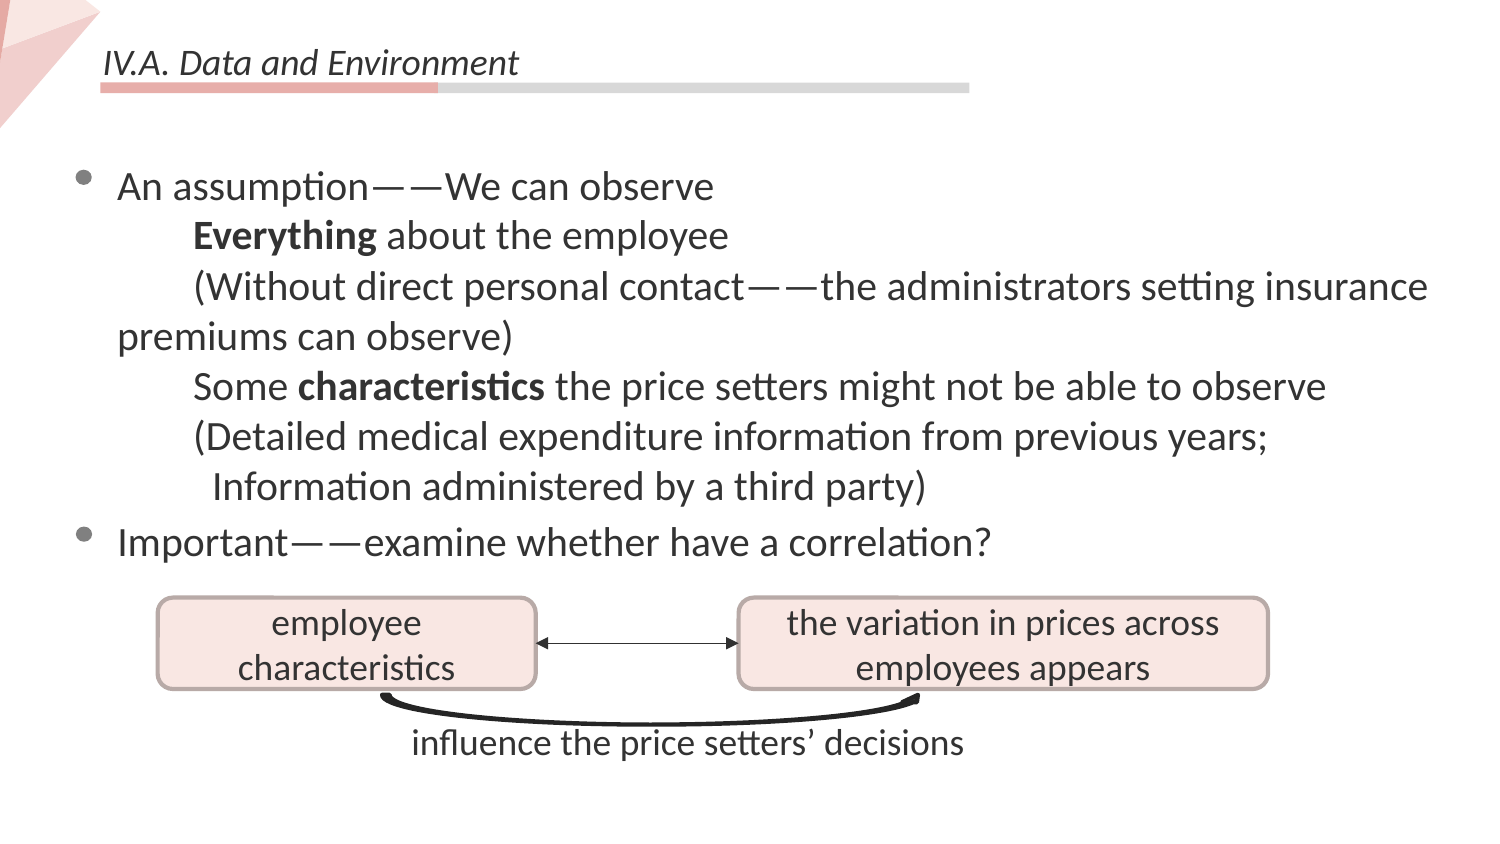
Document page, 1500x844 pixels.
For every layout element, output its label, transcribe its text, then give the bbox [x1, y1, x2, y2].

text_box IV.A. Data and Environment [104, 30, 1500, 90]
text_box [864, 692, 921, 710]
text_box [76, 524, 1497, 574]
text_box [104, 82, 438, 94]
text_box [76, 150, 1496, 520]
text_box influence the price setters’ decisions [396, 710, 980, 771]
text_box [438, 82, 970, 94]
text_box [380, 692, 440, 710]
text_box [0, 0, 101, 131]
text_box the variation in prices across employees appears [736, 595, 1271, 692]
text_box employee characteristics [155, 595, 538, 692]
